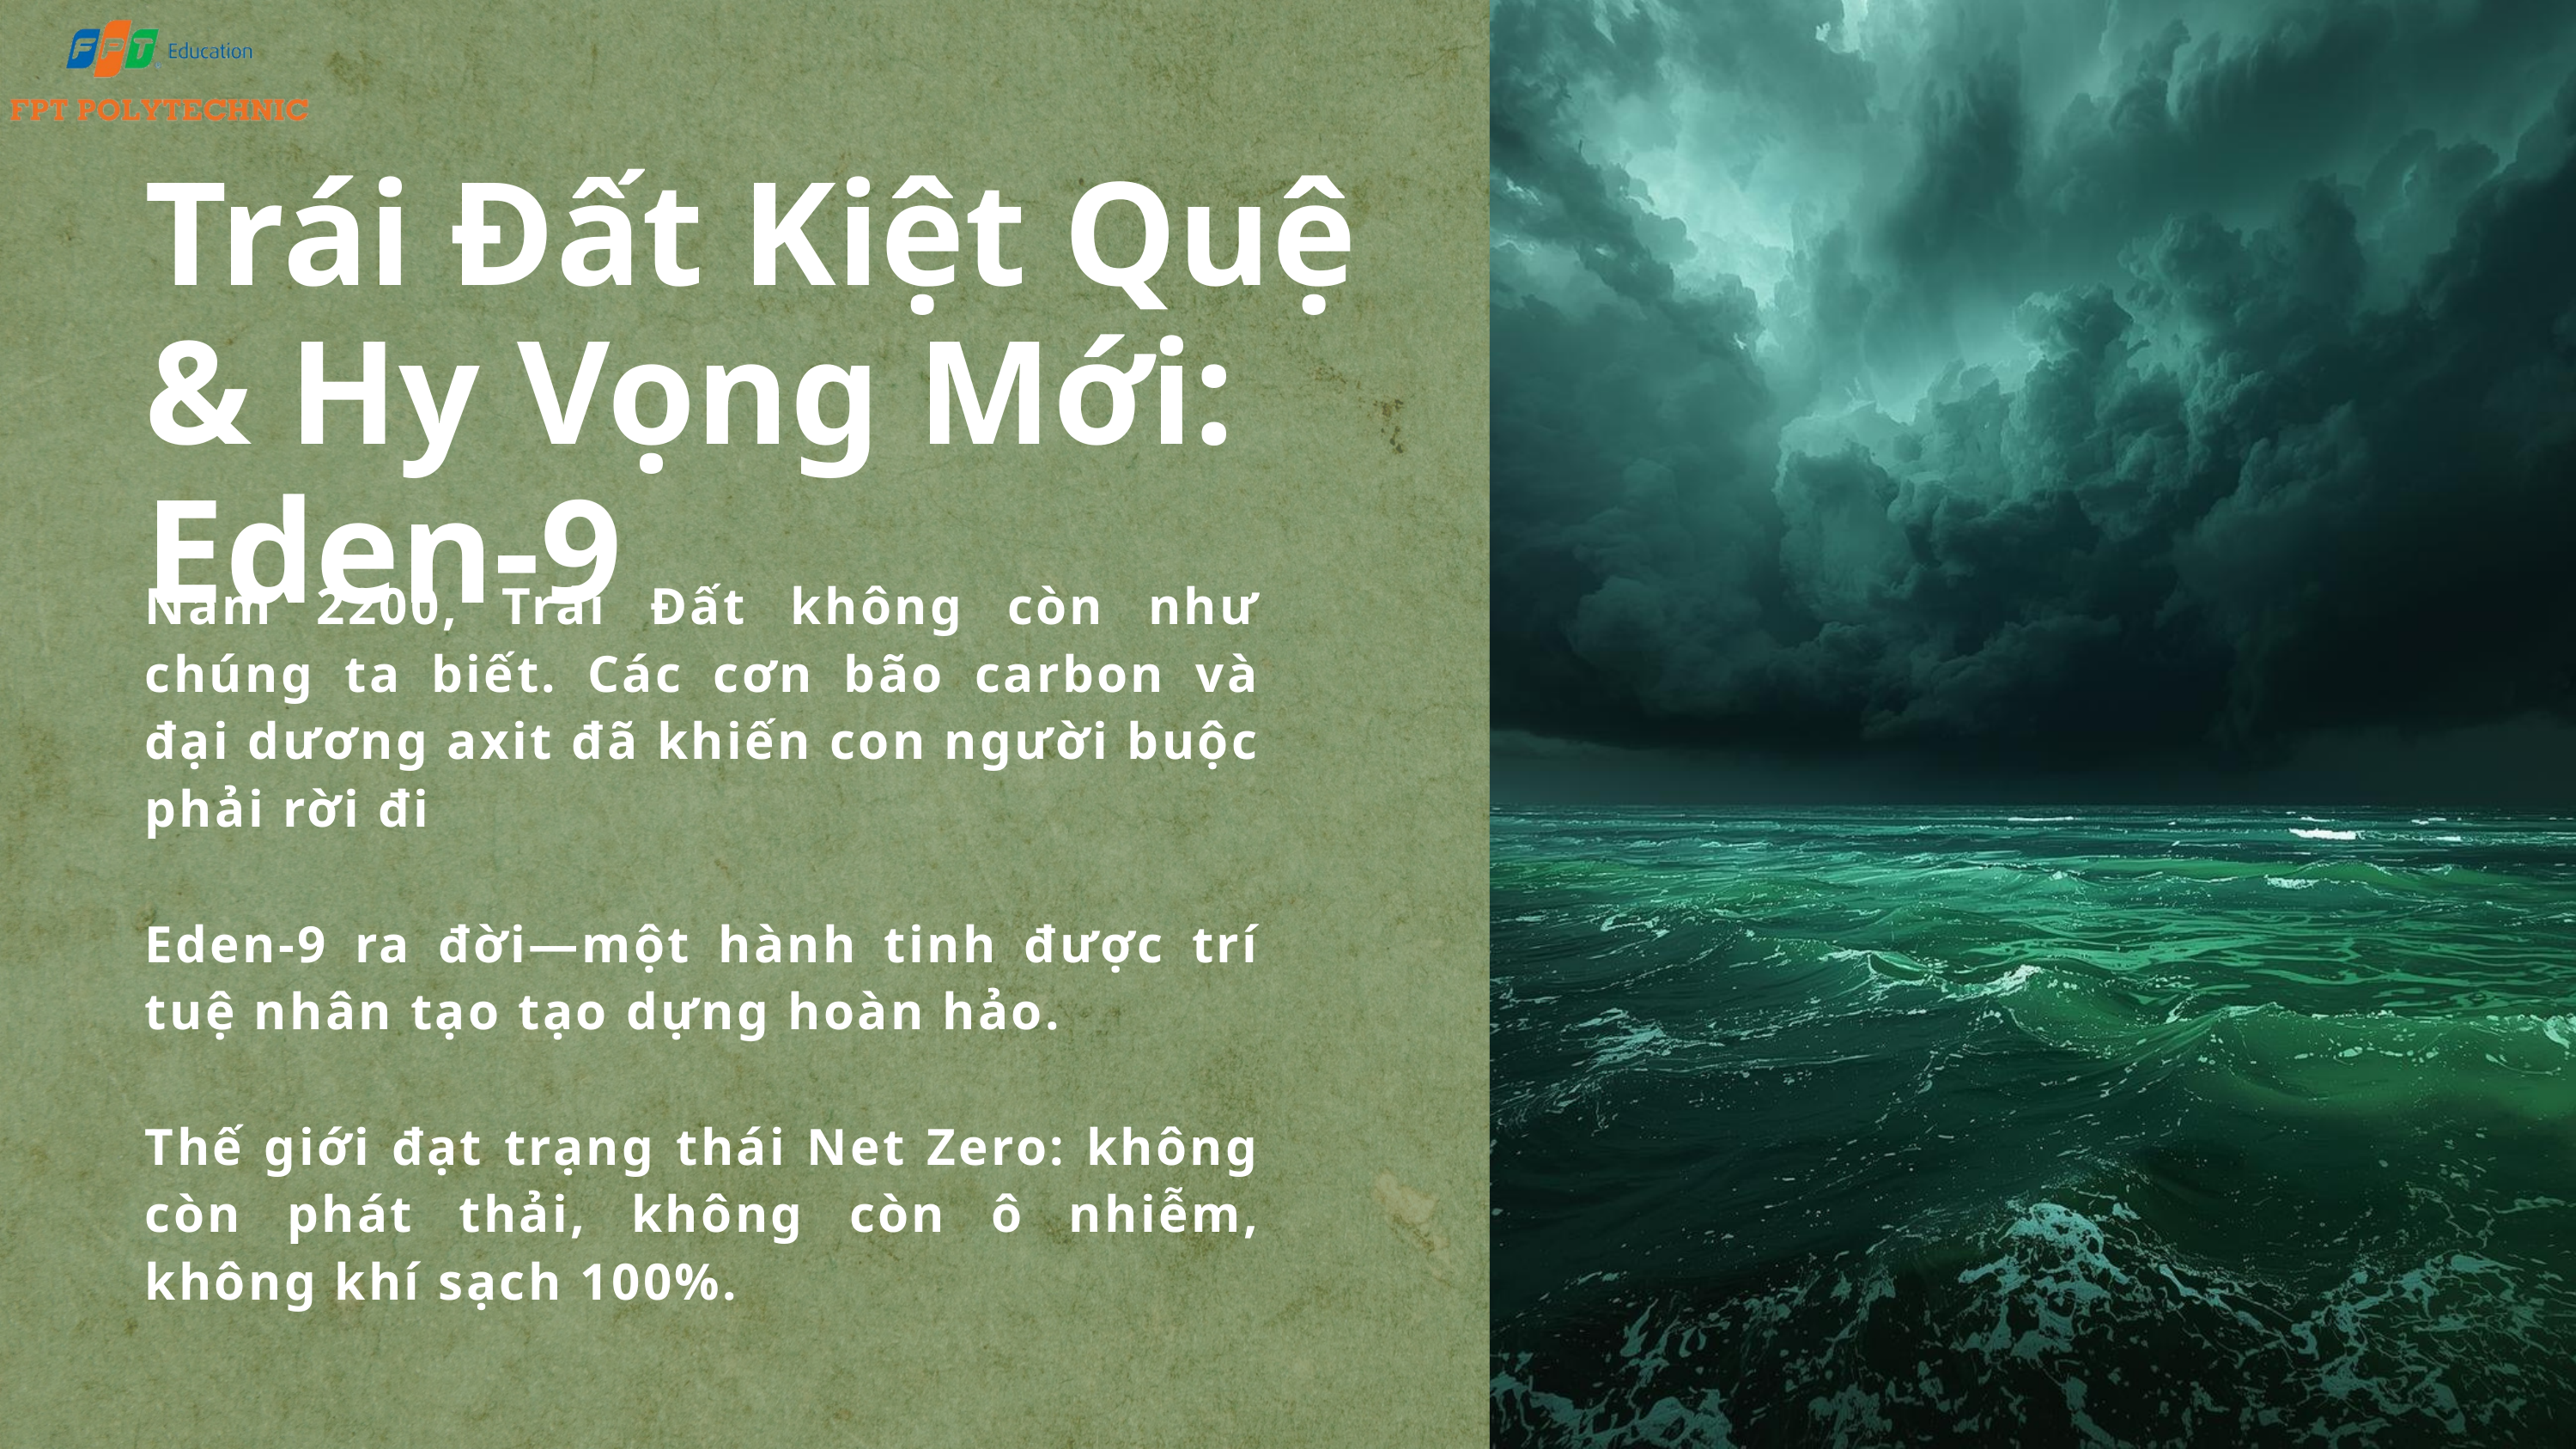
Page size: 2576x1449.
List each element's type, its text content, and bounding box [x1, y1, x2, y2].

text_box [0, 0, 1489, 1449]
text_box [3, 0, 313, 157]
text_box [1489, 0, 2576, 1449]
text_box Trái Đất Kiệt Quệ & Hy Vọng Mới: Eden-9 [144, 155, 1443, 633]
text_box Năm 2200, Trái Đất không còn như chúng ta biết. Các cơn bão carbon và đại dương axit đã khiến con người buộc phải rời đi Eden-9 ra đời—một hành tinh được trí tuệ nhân tạo tạo dựng hoàn hảo. Thế giới đạt trạng thái Net Zero: không còn phát thải, không còn ô nhiễm, không khí sạch 100%. [144, 567, 1262, 1311]
